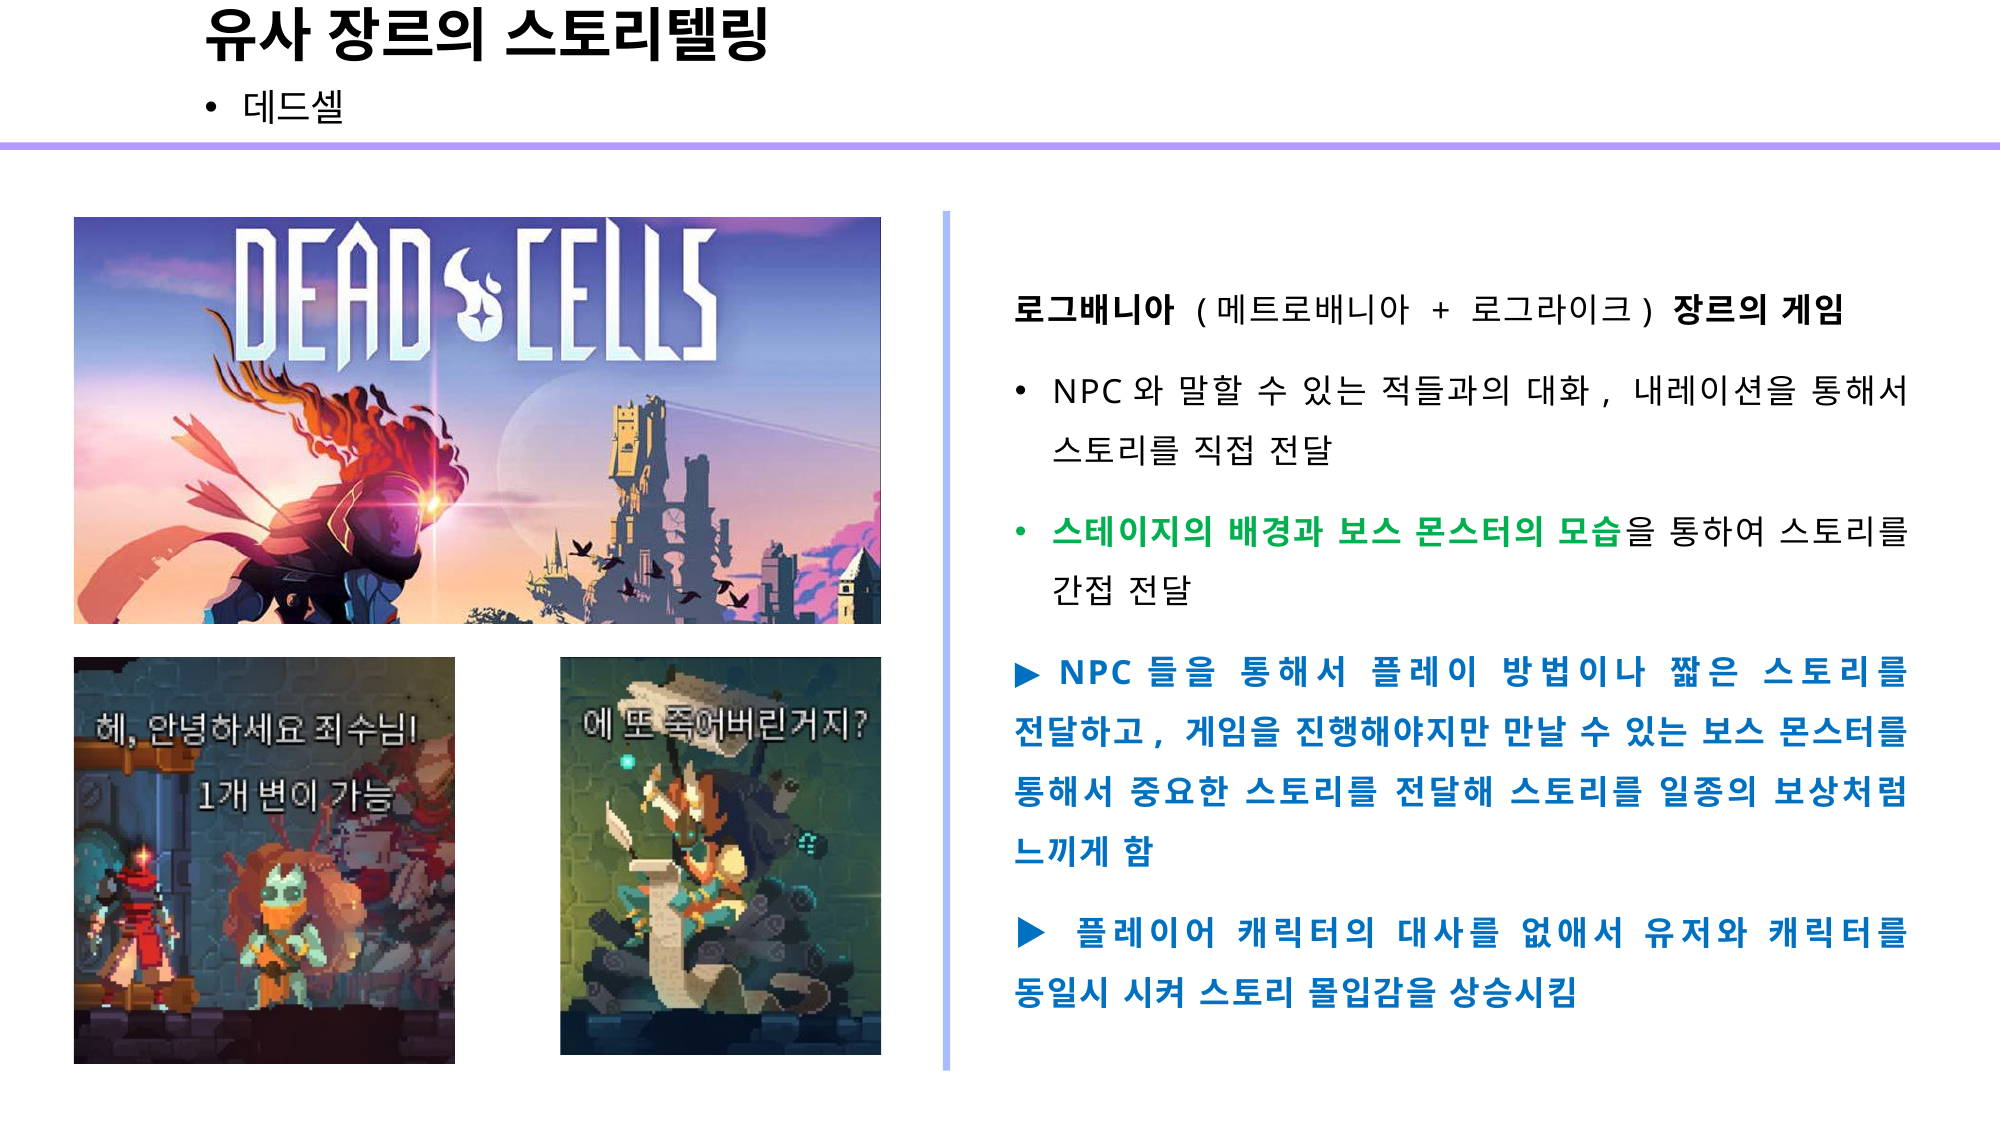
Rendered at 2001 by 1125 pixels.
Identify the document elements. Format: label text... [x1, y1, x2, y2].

picture [73, 657, 882, 1064]
picture [73, 217, 881, 624]
title 유사 장르의 스토리텔링 [189, 0, 1863, 75]
list 데드셀 [189, 81, 1863, 138]
list 로그배니아 (메트로배니아 + 로그라이크) 장르의 게임 NPC와 말할 수 있는 적들과의 대화, 내레이션을 통해서 스토리를 직접 전달 스테이지의 배경과 보스 몬스터의 모습을 통하여 스토리를 간접 전달 ▶ NPC들을 통해서 플레이 방법이나 짧은 스토리를 전달하고, 게임을 진행해야지만 만날 수 있는 보스 몬스터를 통해서 중요한 스토리를 전달해 스토리를 일종의 보상처럼 느끼게 함 ▶ 플레이어 캐릭터의 대사를 없애서 유저와 캐릭터를 동일시 시켜 스토리 몰입감을 상승시킴 [999, 217, 1927, 1064]
